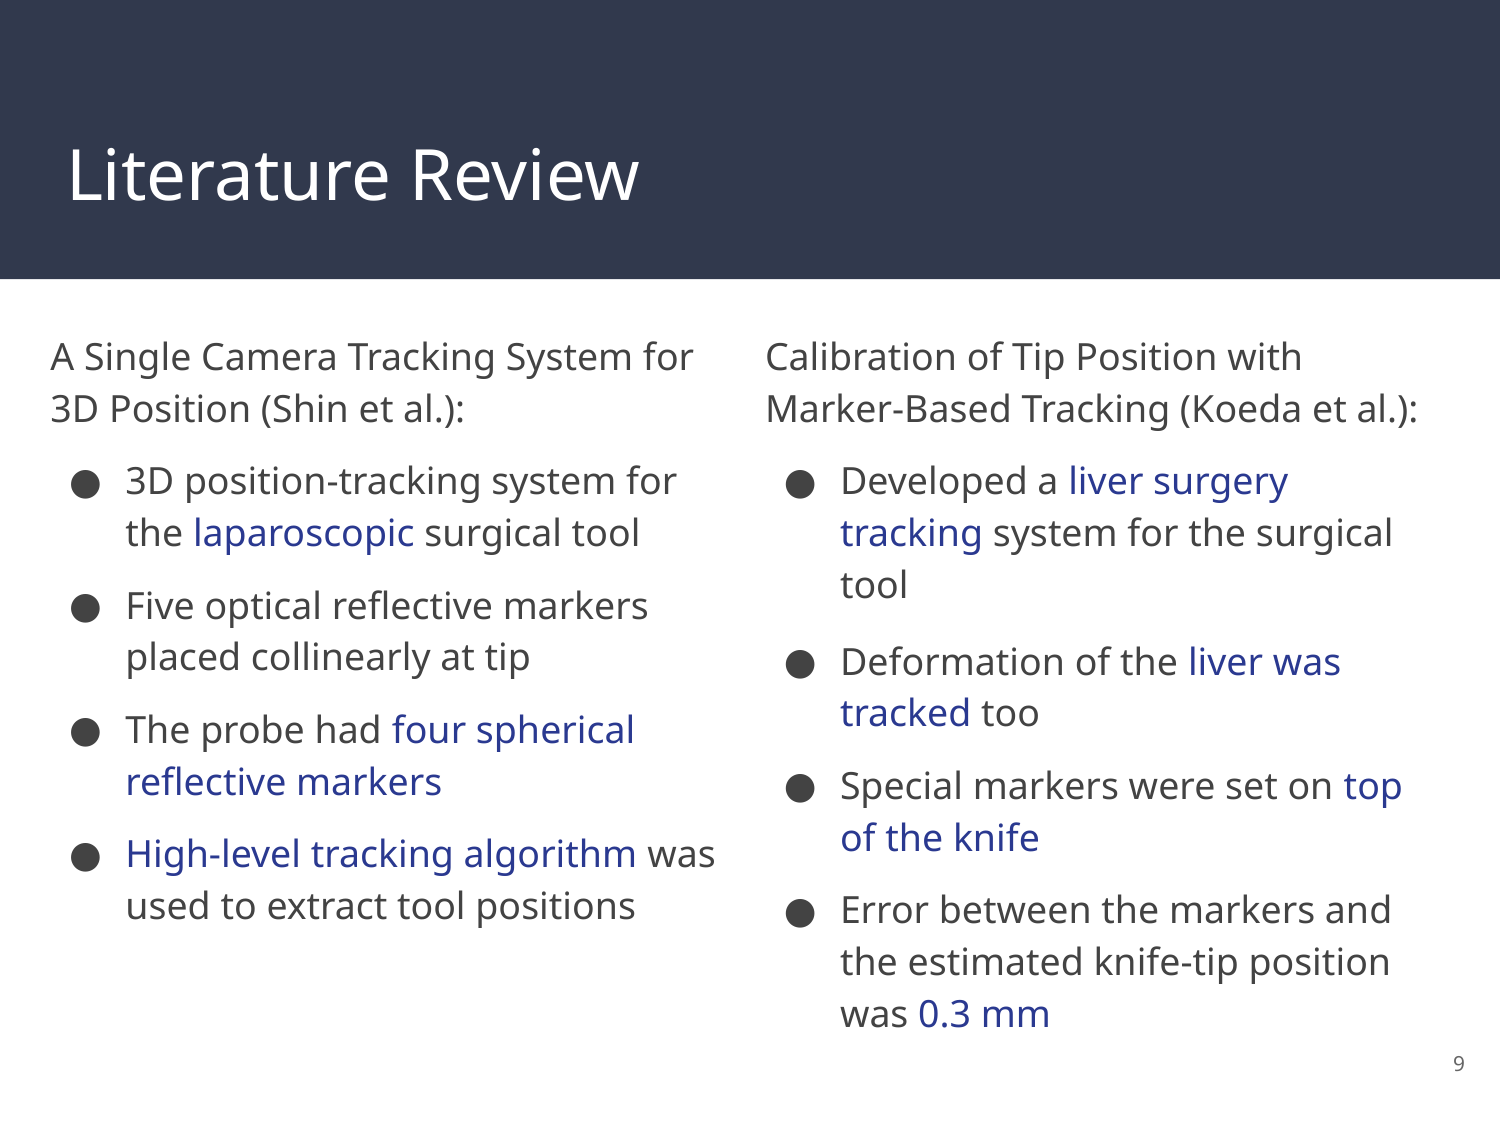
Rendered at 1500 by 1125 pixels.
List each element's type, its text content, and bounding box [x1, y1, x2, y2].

text_box Calibration of Tip Position with Marker-Based Tracking (Koeda et al.): Developed a liver surgery tracking system for the surgical tool Deformation of the liver was tracked too Special markers were set on top of the knife Error between the markers and the estimated knife-tip position was 0.3 mm [749, 311, 1449, 1106]
title Literature Review [51, 109, 1449, 246]
text_box A Single Camera Tracking System for 3D Position (Shin et al.): 3D position-tracking system for the laparoscopic surgical tool Five optical reflective markers placed collinearly at tip The probe had four spherical reflective markers High-level tracking algorithm was used to extract tool positions [35, 311, 735, 1106]
slide_number ‹#› [1449, 1019, 1480, 1106]
